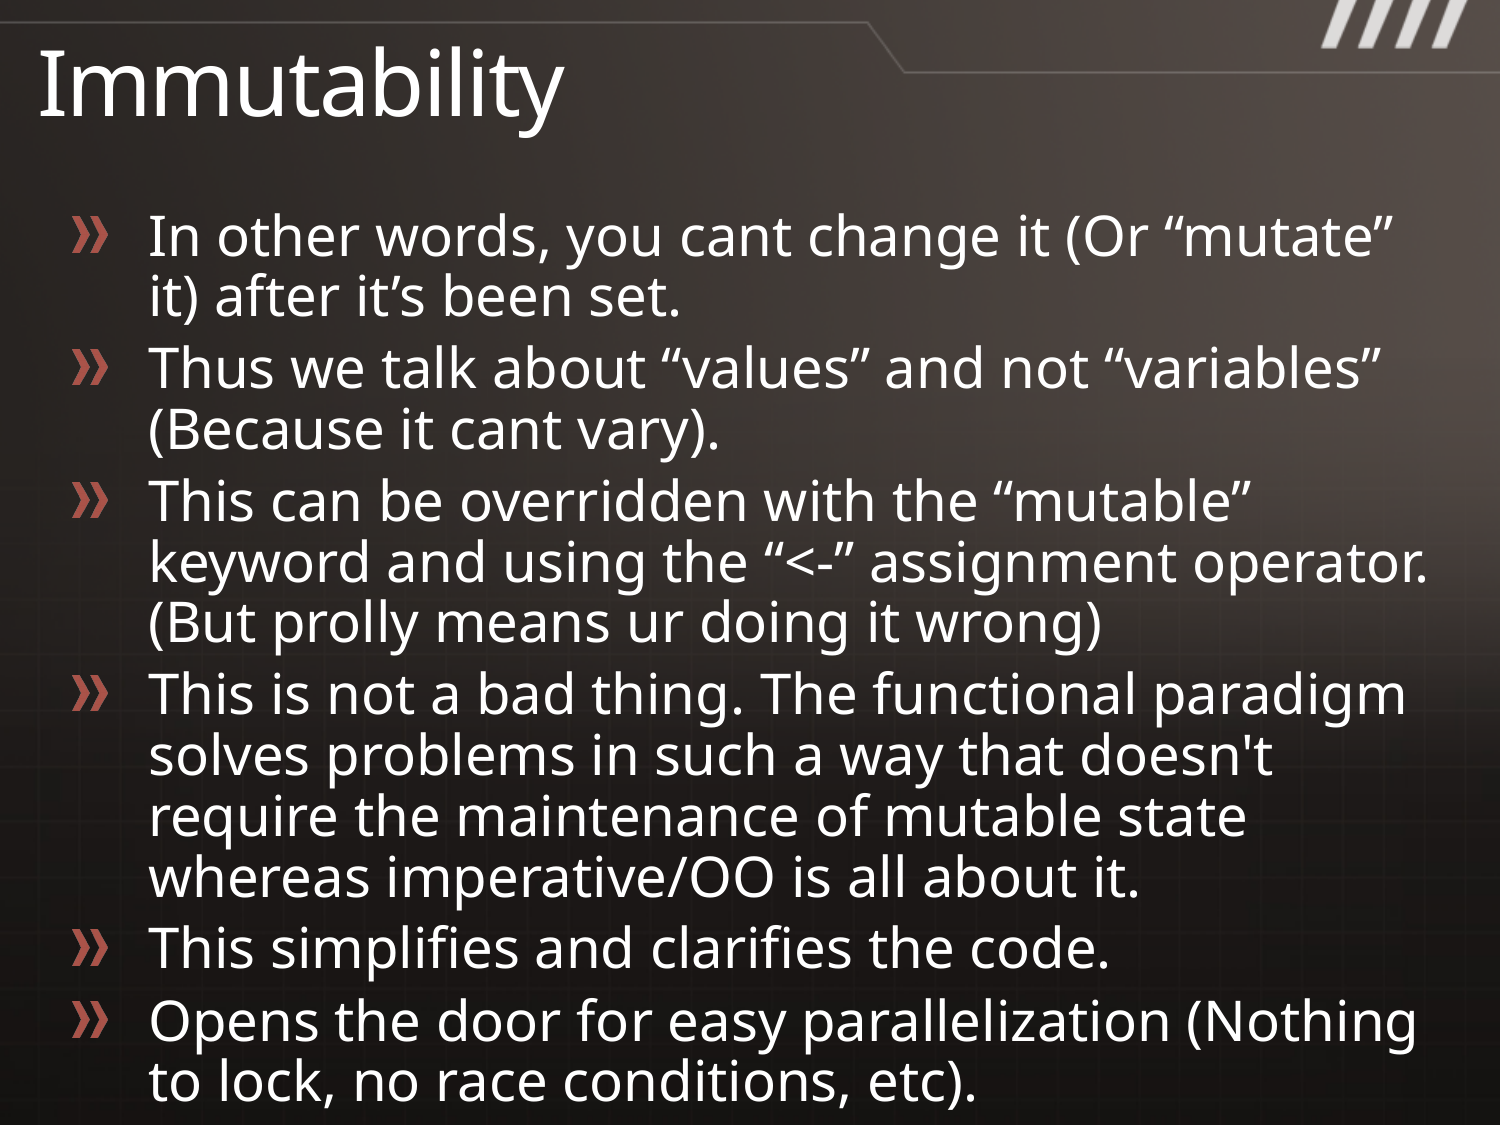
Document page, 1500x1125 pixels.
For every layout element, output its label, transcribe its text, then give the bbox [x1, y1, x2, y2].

picture [0, 0, 1500, 1125]
list In other words, you cant change it (Or “mutate” it) after it’s been set. Thus we talk about “values” and not “variables” (Because it cant vary). This can be overridden with the “mutable” keyword and using the “<-” assignment operator. (But prolly means ur doing it wrong) This is not a bad thing. The functional paradigm solves problems in such a way that doesn't require the maintenance of mutable state whereas imperative/OO is all about it. This simplifies and clarifies the code. Opens the door for easy parallelization (Nothing to lock, no race conditions, etc). [12, 162, 1488, 1113]
title Immutability [37, 37, 875, 138]
